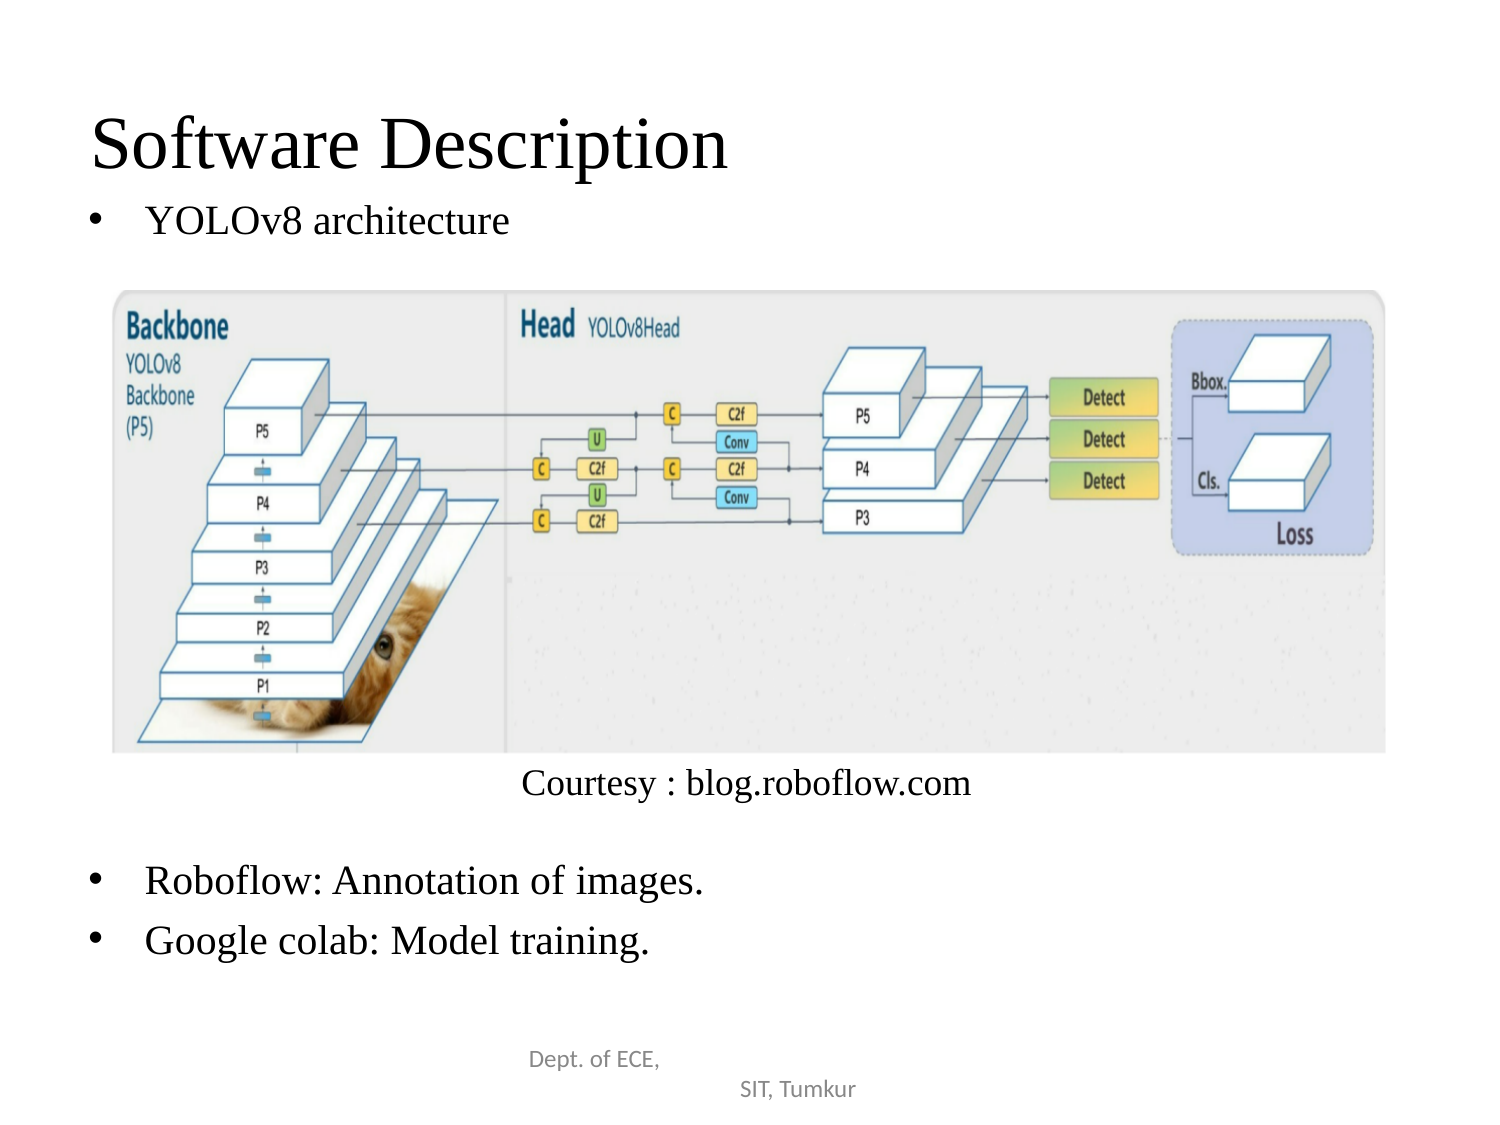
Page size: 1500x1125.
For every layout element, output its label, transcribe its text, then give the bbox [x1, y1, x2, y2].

list YOLOv8 architecture [50, 185, 1282, 314]
picture [109, 289, 1391, 761]
text_box Courtesy : blog.roboflow.com [506, 768, 994, 811]
title Software Description [75, 45, 1425, 233]
footer Dept. of ECE, SIT, Tumkur [512, 1042, 988, 1103]
text_box Roboflow: Annotation of images. Google colab: Model training. [50, 845, 1282, 975]
